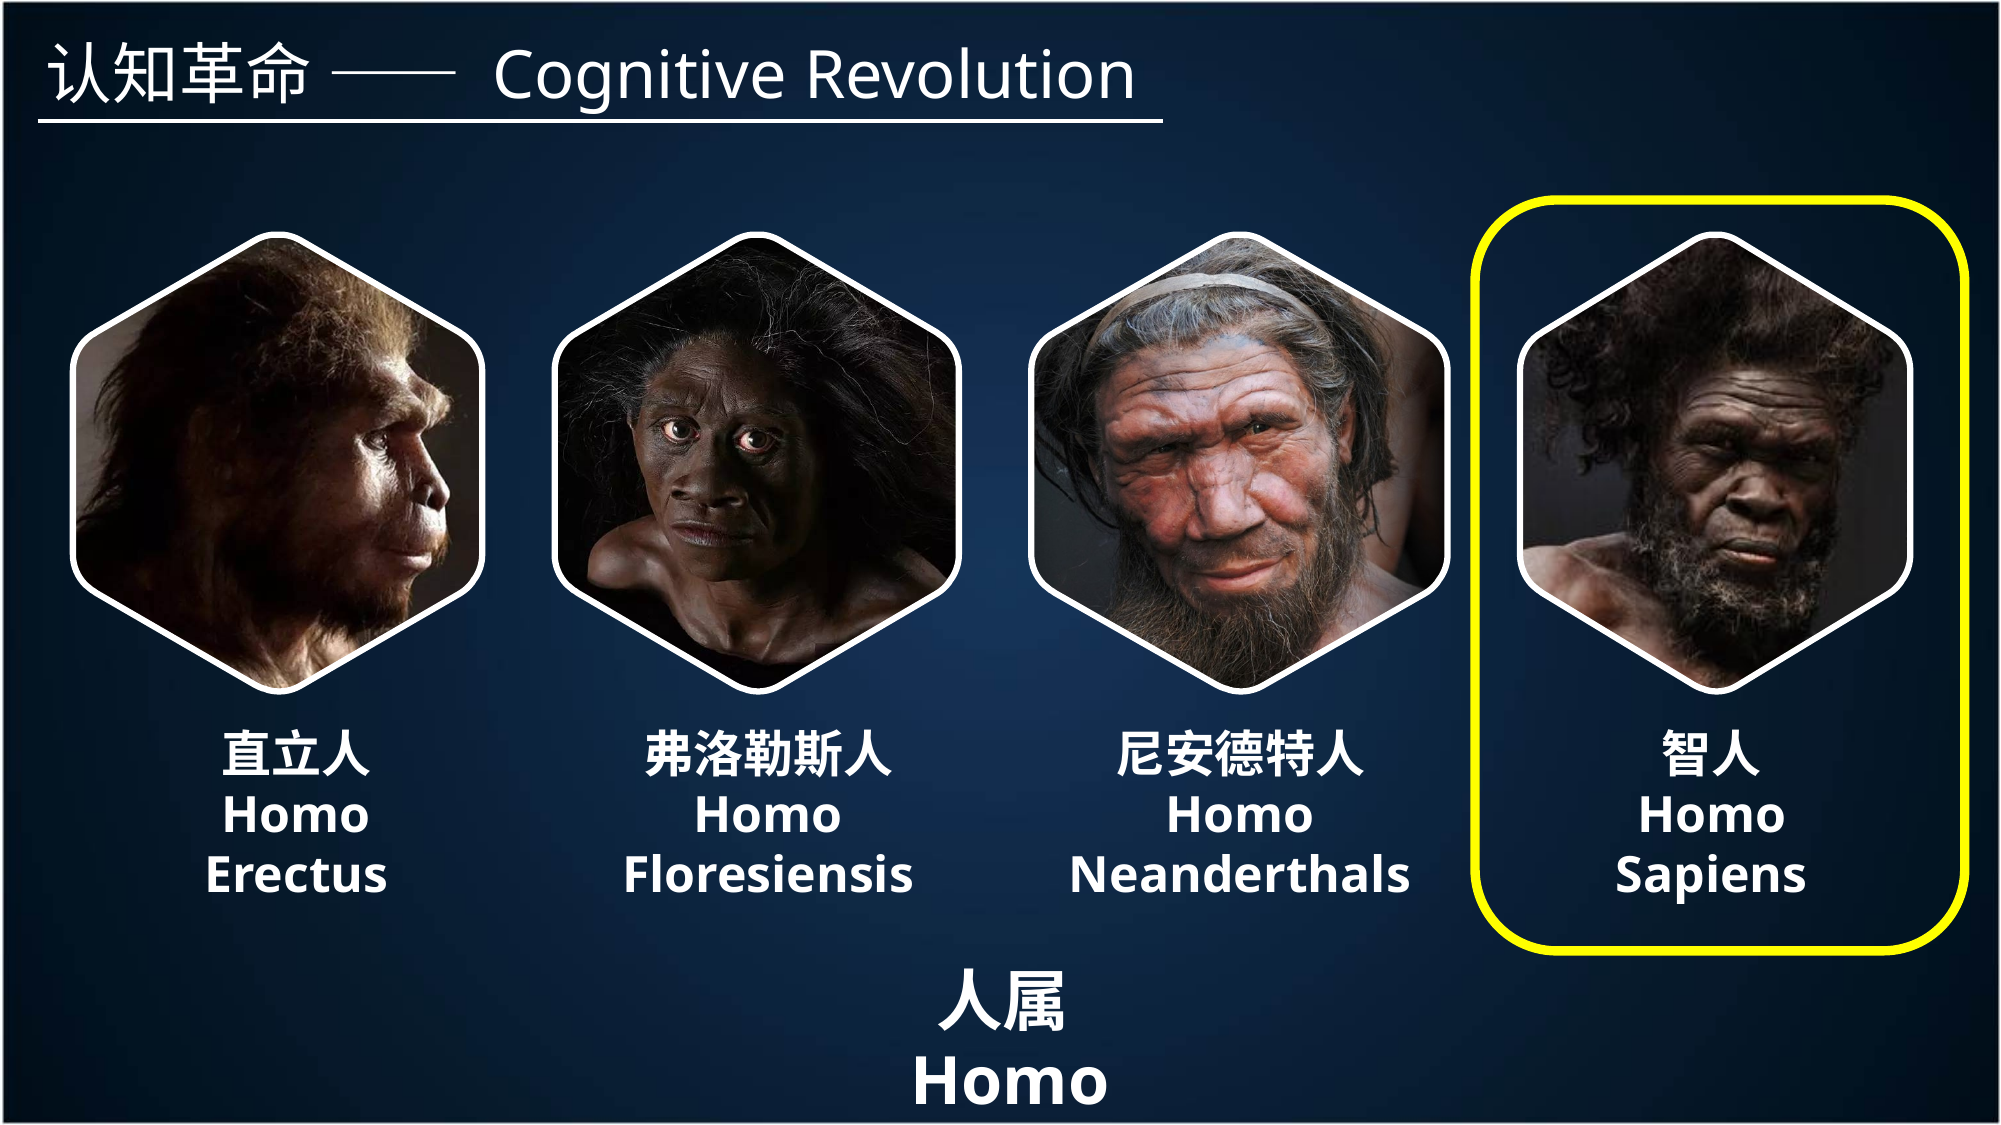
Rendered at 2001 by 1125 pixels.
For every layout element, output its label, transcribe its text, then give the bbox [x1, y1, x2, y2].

text_box 尼安德特人 Homo Neanderthals [1030, 715, 1484, 910]
text_box 智人 Homo Sapiens [1956, 715, 1973, 910]
text_box 认知革命 —— Cognitive Revolution [0, 24, 1327, 120]
text_box [1473, 198, 1966, 952]
text_box 直立人 Homo Erectus [35, 715, 507, 910]
text_box 弗洛勒斯人 Homo Floresiensis [507, 715, 1030, 910]
picture [0, 0, 2001, 1125]
text_box 人属 Homo [746, 950, 1275, 1125]
